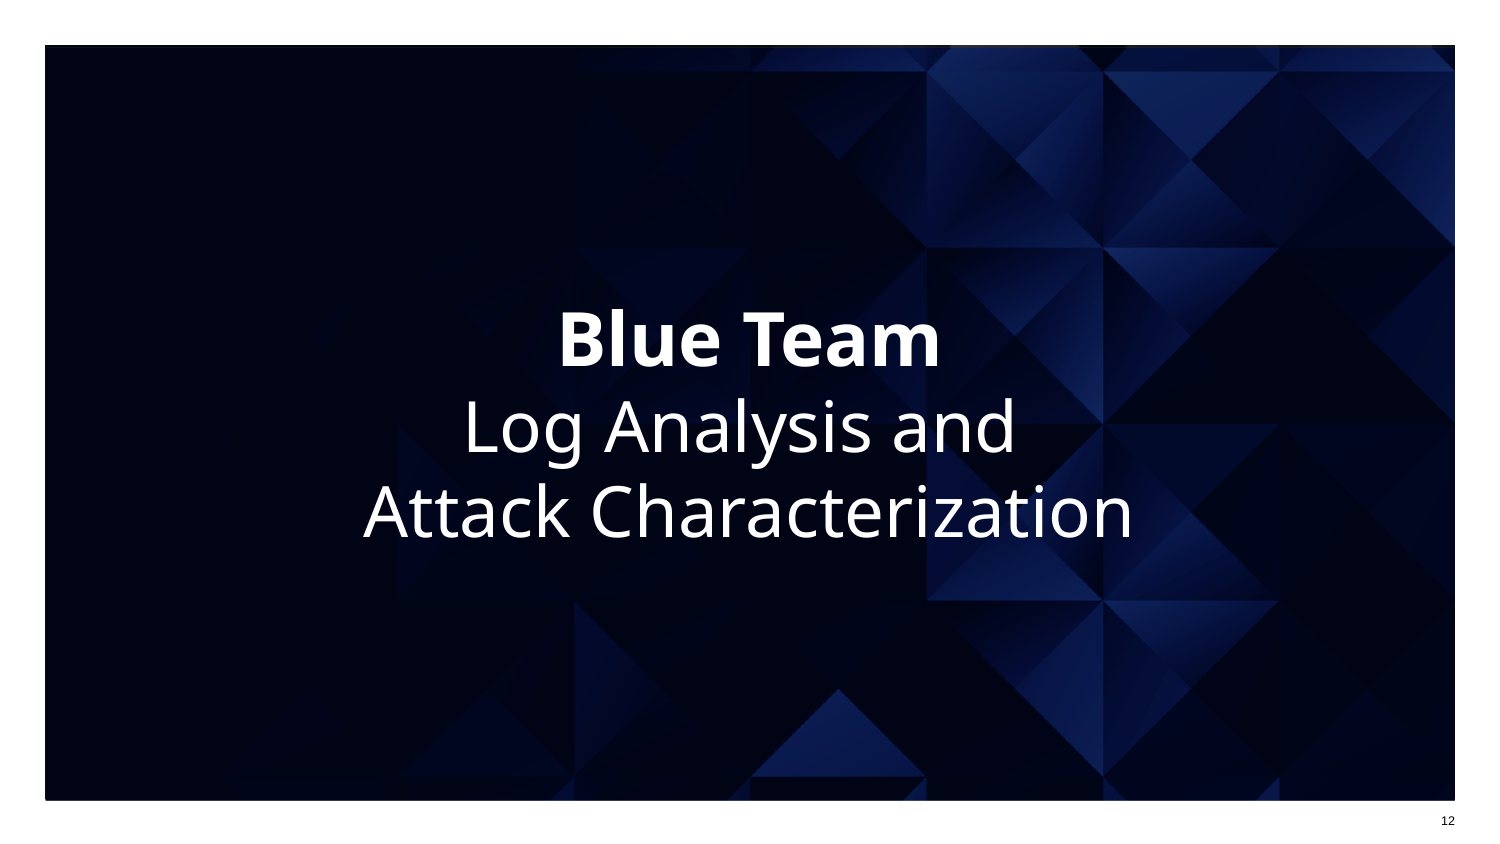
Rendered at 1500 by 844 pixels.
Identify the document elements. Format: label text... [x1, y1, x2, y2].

picture [44, 45, 1456, 802]
text_box 12 [1411, 813, 1455, 831]
